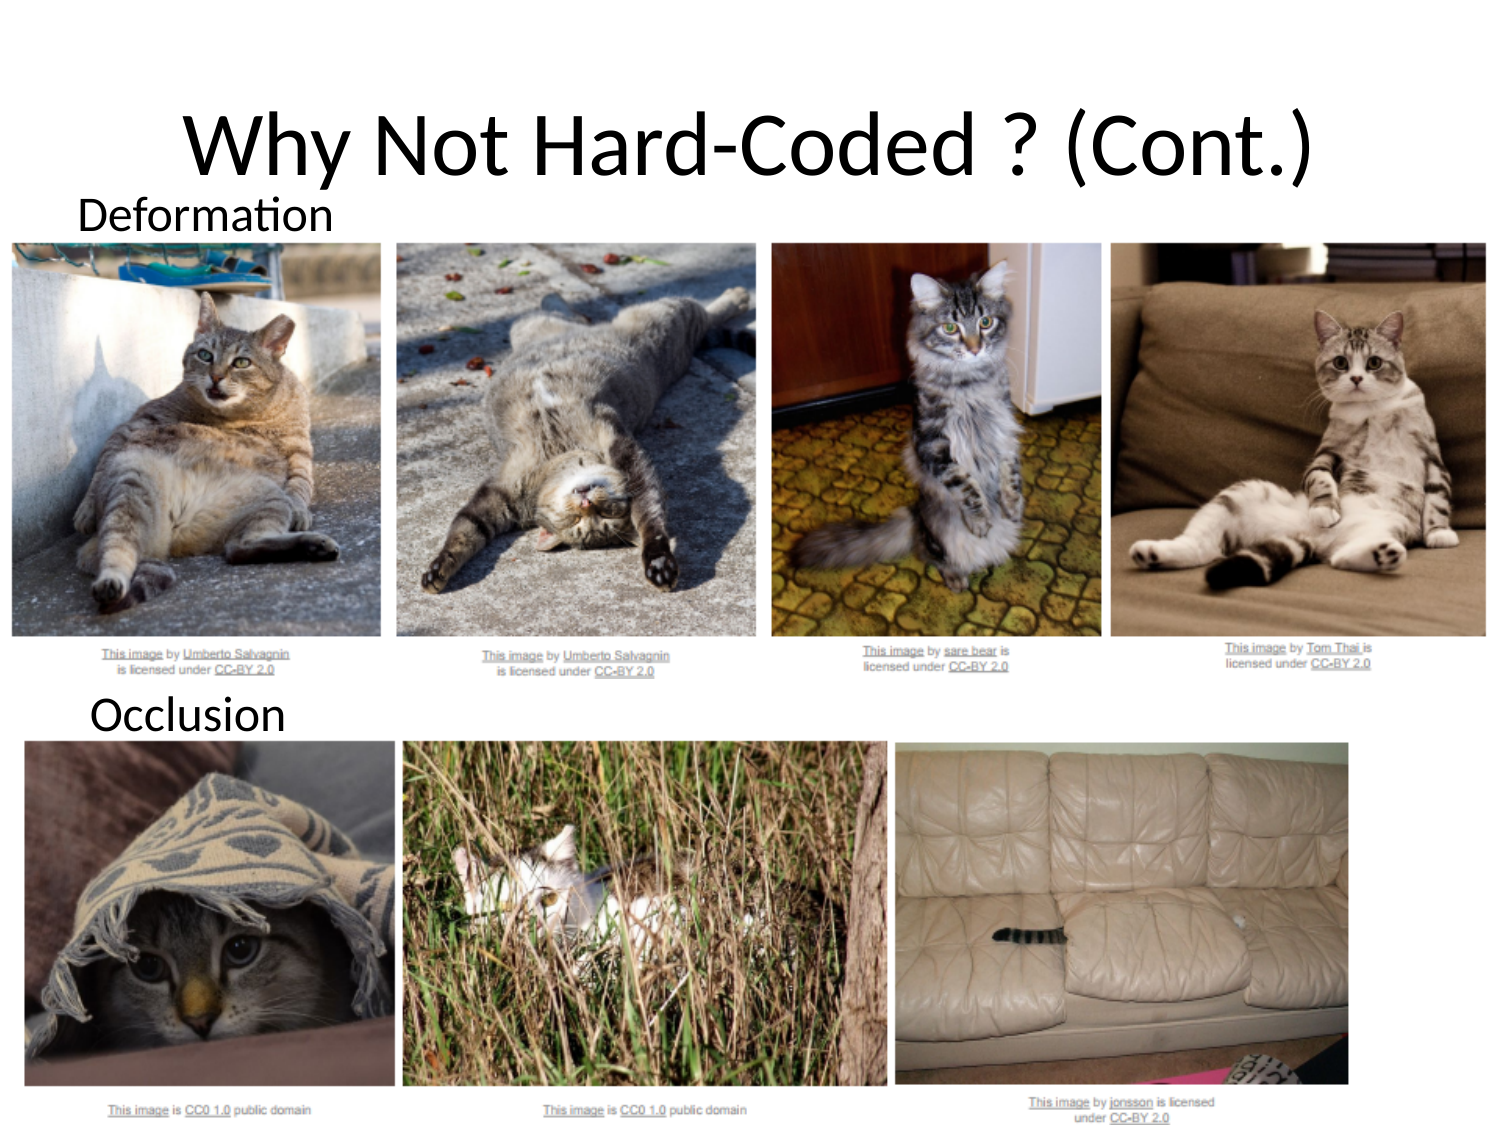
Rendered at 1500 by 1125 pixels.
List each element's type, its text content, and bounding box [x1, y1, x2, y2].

text_box Deformation [62, 174, 388, 235]
text_box Occlusion [75, 687, 400, 723]
title Why Not Hard-Coded ? (Cont.) [75, 45, 1425, 233]
picture [5, 724, 1369, 1125]
picture [5, 237, 1494, 679]
